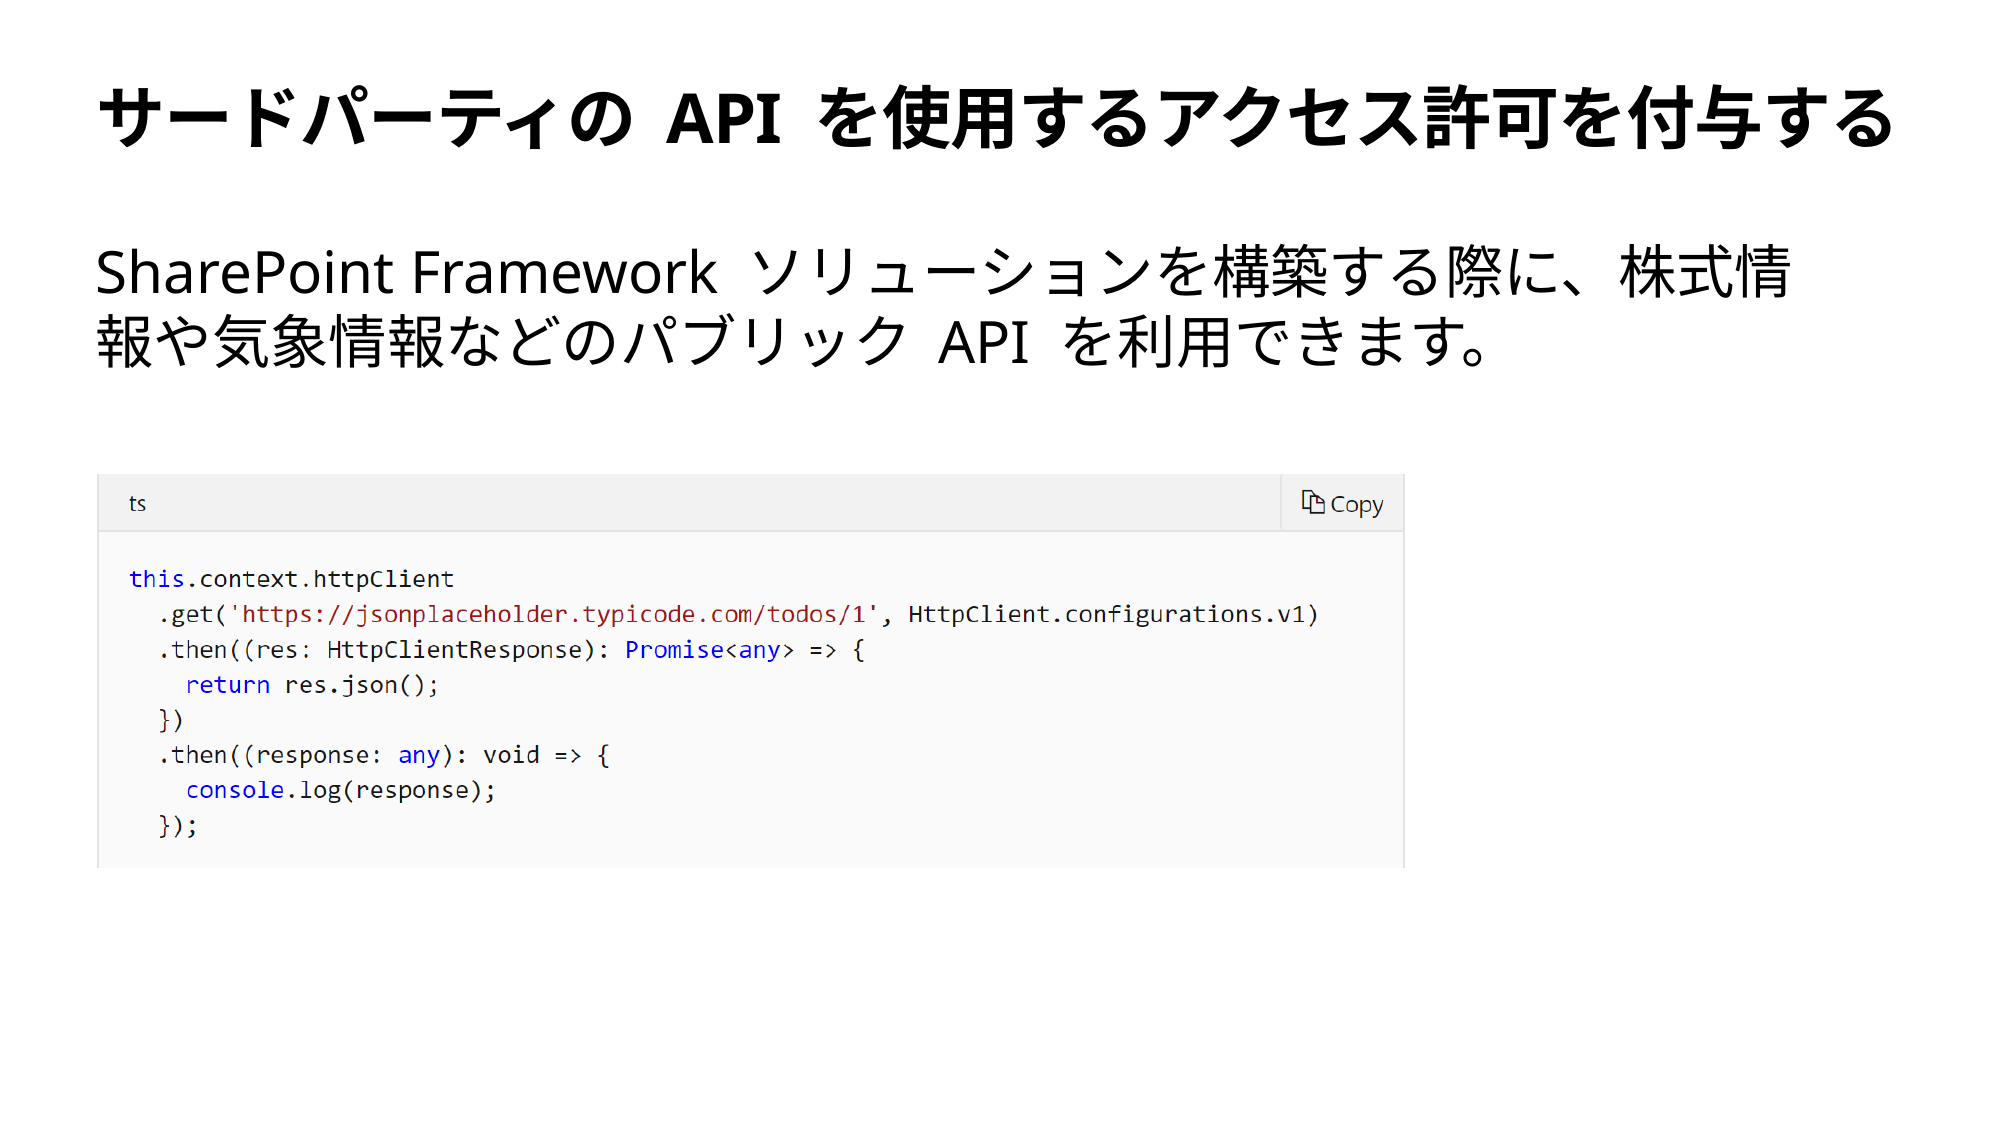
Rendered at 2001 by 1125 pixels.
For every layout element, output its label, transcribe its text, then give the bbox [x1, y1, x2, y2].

picture [95, 474, 1407, 868]
list SharePoint Framework ソリューションを構築する際に、株式情報や気象情報などのパブリック API を利用できます。 [95, 235, 1839, 377]
title サードパーティの API を使用するアクセス許可を付与する [96, 75, 1904, 166]
